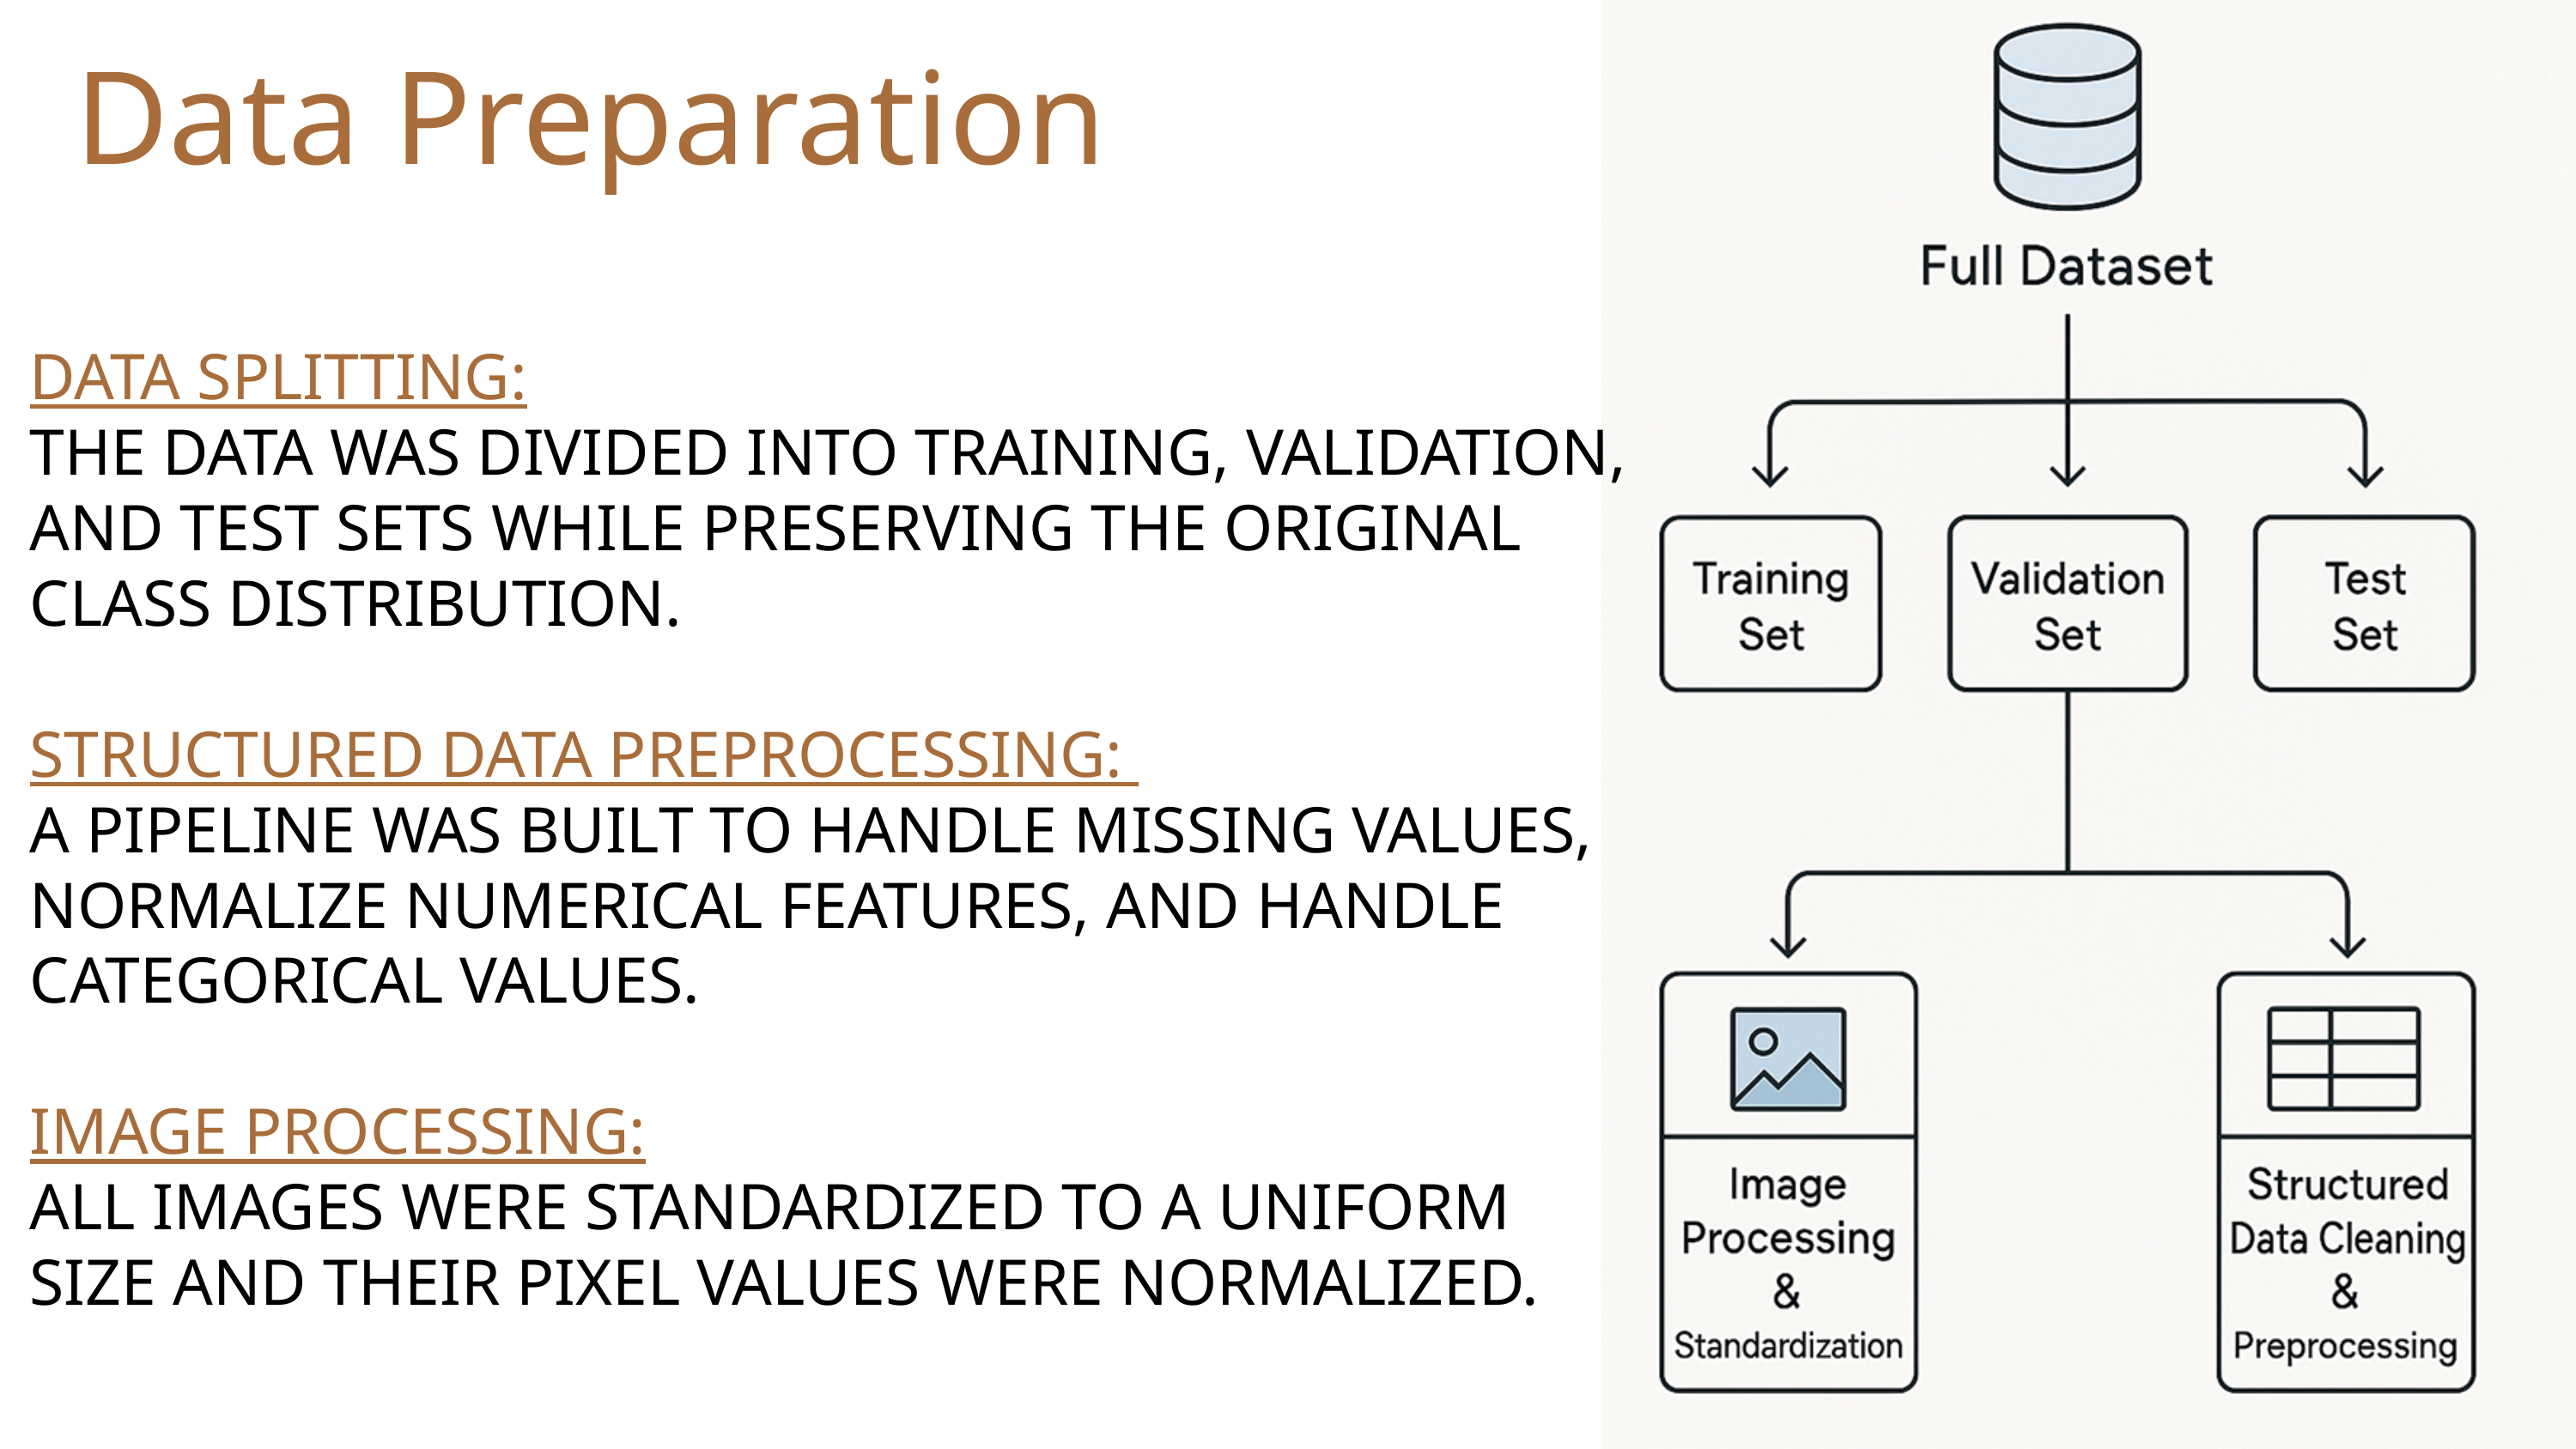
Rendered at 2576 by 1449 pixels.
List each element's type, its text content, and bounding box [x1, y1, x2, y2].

text_box [1601, 0, 2576, 1449]
text_box Data Preparation [75, 33, 1175, 191]
slide_number 15 [2350, 1325, 2576, 1449]
text_box DATA SPLITTING: THE DATA WAS DIVIDED INTO TRAINING, VALIDATION, AND TEST SETS WHILE PRESERVING THE ORIGINAL CLASS DISTRIBUTION. STRUCTURED DATA PREPROCESSING: A PIPELINE WAS BUILT TO HANDLE MISSING VALUES, NORMALIZE NUMERICAL FEATURES, AND HANDLE CATEGORICAL VALUES. IMAGE PROCESSING: ALL IMAGES WERE STANDARDIZED TO A UNIFORM SIZE AND THEIR PIXEL VALUES WERE NORMALIZED. [29, 336, 1631, 1319]
